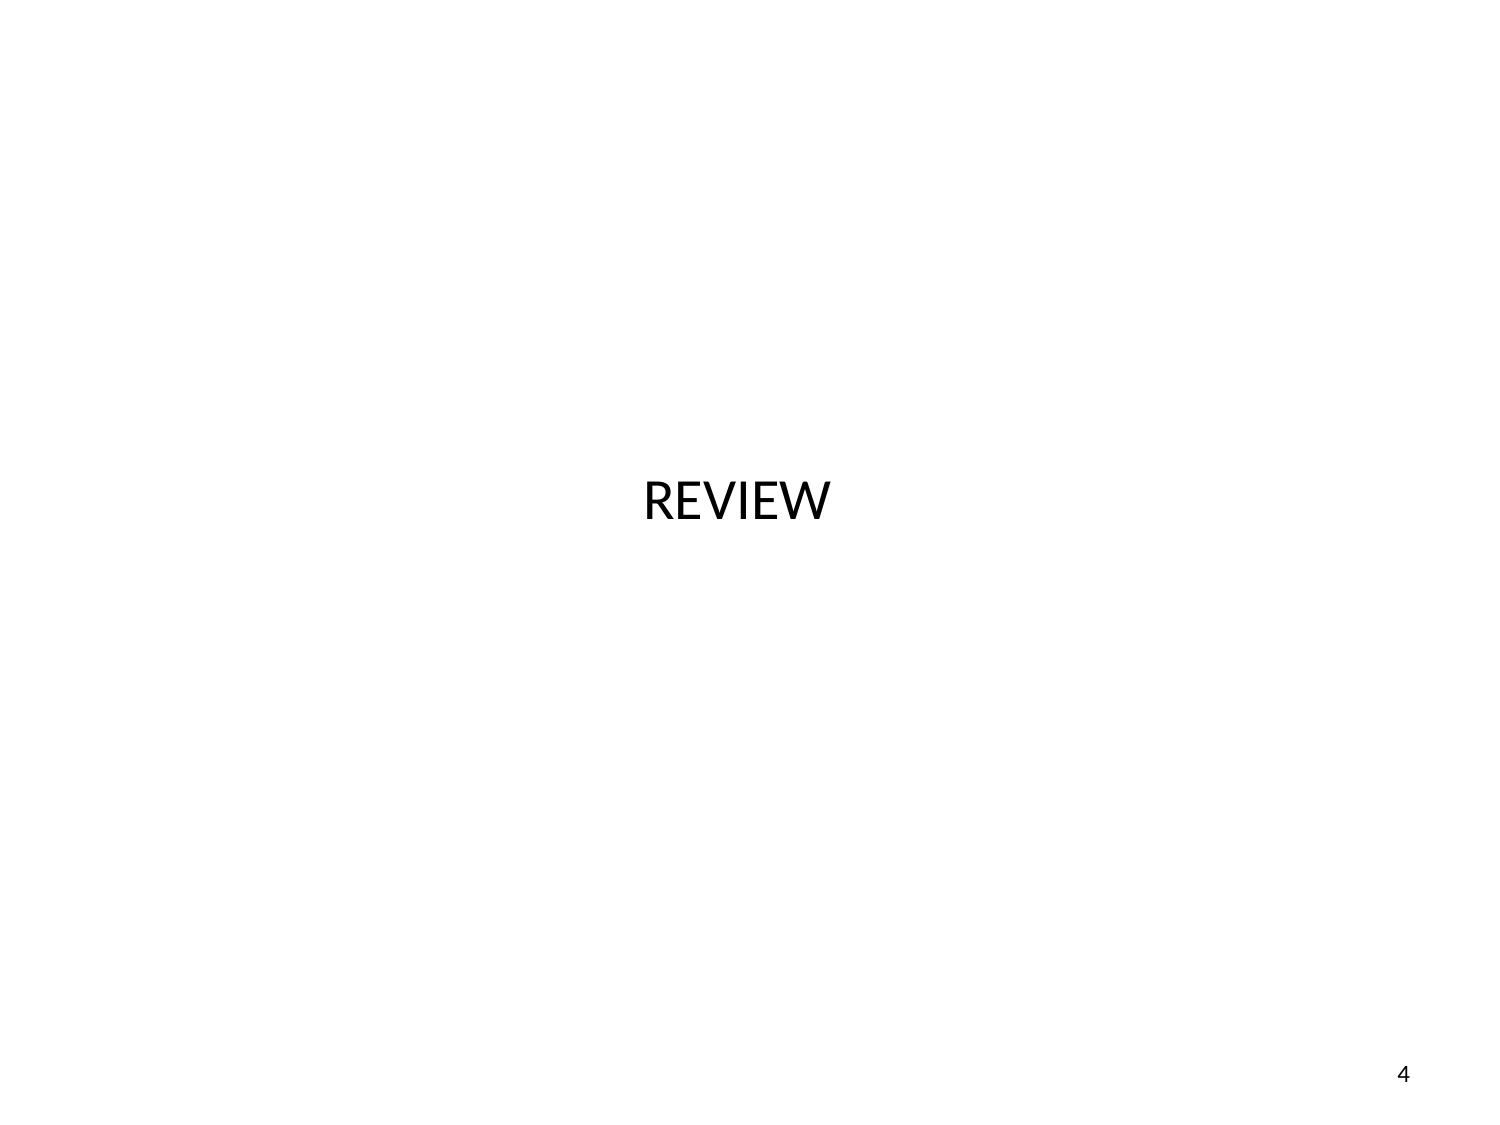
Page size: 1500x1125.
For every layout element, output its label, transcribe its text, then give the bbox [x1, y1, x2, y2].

title REVIEW [62, 450, 1413, 543]
slide_number 4 [1074, 1042, 1425, 1103]
